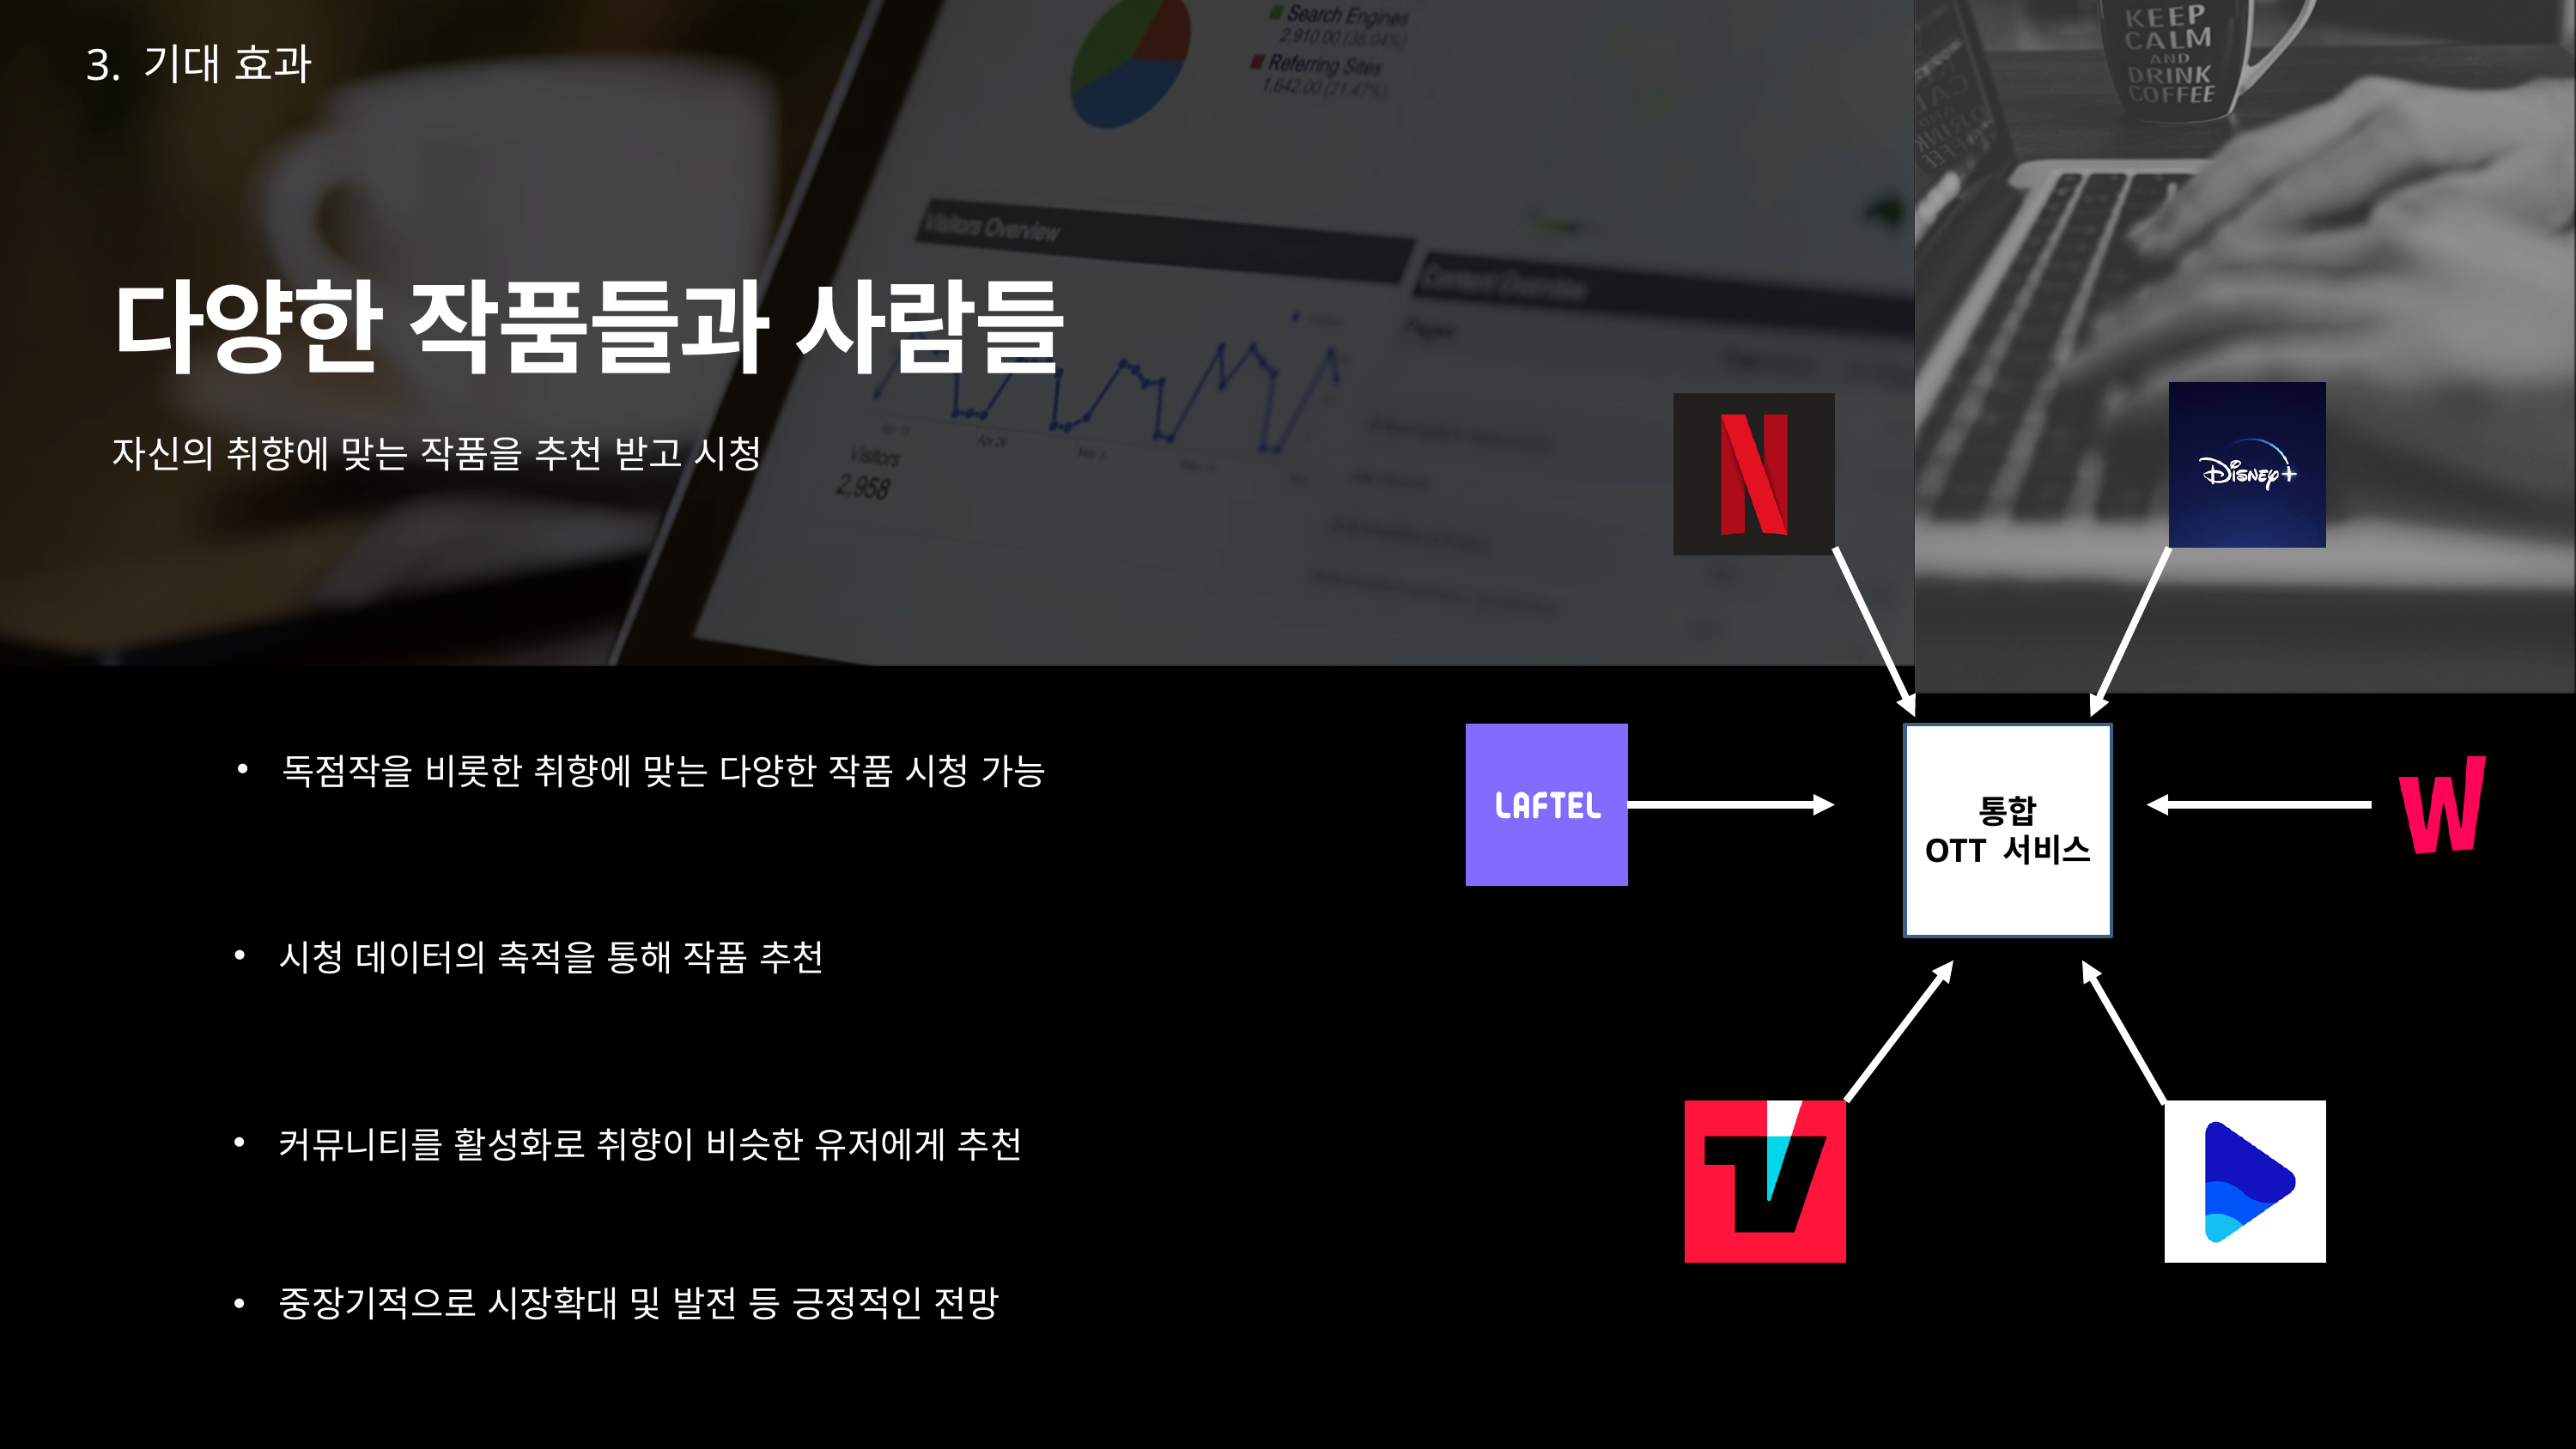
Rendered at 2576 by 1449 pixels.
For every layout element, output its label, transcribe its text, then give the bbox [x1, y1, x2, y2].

text_box 통합 OTT 서비스 [1903, 723, 2113, 938]
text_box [1915, 0, 2576, 694]
picture [1685, 1100, 1847, 1263]
text_box ● [227, 1288, 247, 1316]
picture [1674, 393, 1836, 555]
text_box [2090, 547, 2170, 718]
text_box ● [230, 753, 251, 781]
text_box 중장기적으로 시장확대 및 발전 등 긍정적인 전망 [265, 1275, 1106, 1331]
text_box 독점작을 비롯한 취향에 맞는 다양한 작품 시청 가능 [269, 743, 1110, 798]
picture [2164, 1100, 2326, 1263]
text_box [0, 0, 1913, 666]
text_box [1845, 960, 1954, 1101]
text_box 커뮤니티를 활성화로 취향이 비슷한 유저에게 추천 [265, 1116, 1106, 1173]
picture [1466, 724, 1628, 886]
text_box ● [227, 940, 247, 968]
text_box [2081, 960, 2166, 1105]
picture [2360, 724, 2523, 886]
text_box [1834, 547, 1916, 718]
picture [2168, 382, 2326, 549]
text_box ● [227, 1126, 247, 1155]
text_box 시청 데이터의 축적을 통해 작품 추천 [266, 929, 1107, 985]
